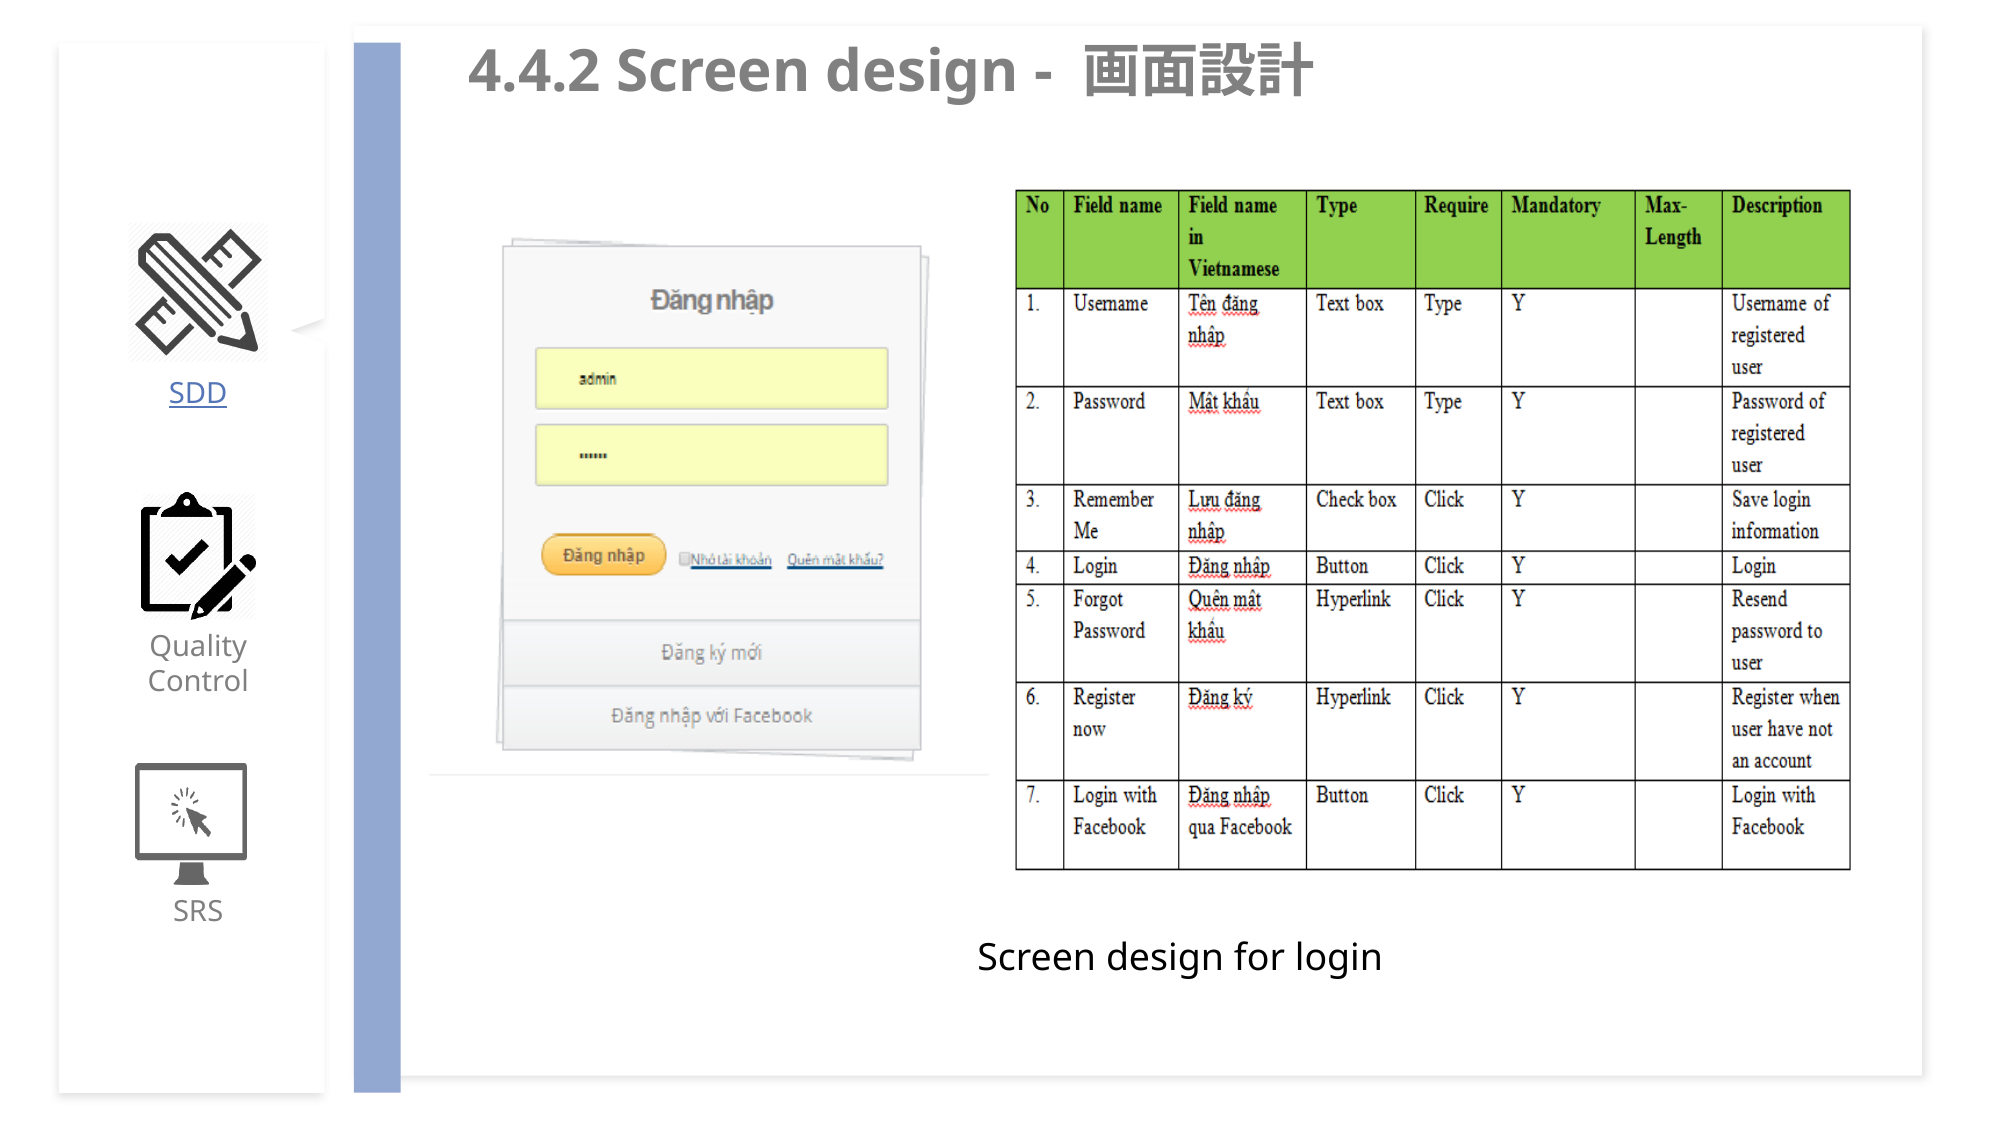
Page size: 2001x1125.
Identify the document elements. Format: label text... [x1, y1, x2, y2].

text_box [57, 41, 326, 1094]
text_box [353, 42, 402, 1094]
text_box Screen design for login [962, 925, 1413, 985]
text_box 4.4.2 Screen design - 画面設計 [453, 25, 1835, 111]
picture [141, 492, 256, 620]
picture [127, 221, 269, 363]
text_box Quality Control [93, 619, 303, 705]
picture [429, 202, 1000, 815]
picture [134, 763, 247, 885]
text_box SDD [99, 366, 297, 417]
text_box [353, 25, 1923, 1077]
picture [1004, 181, 1860, 881]
text_box SRS [106, 884, 290, 935]
